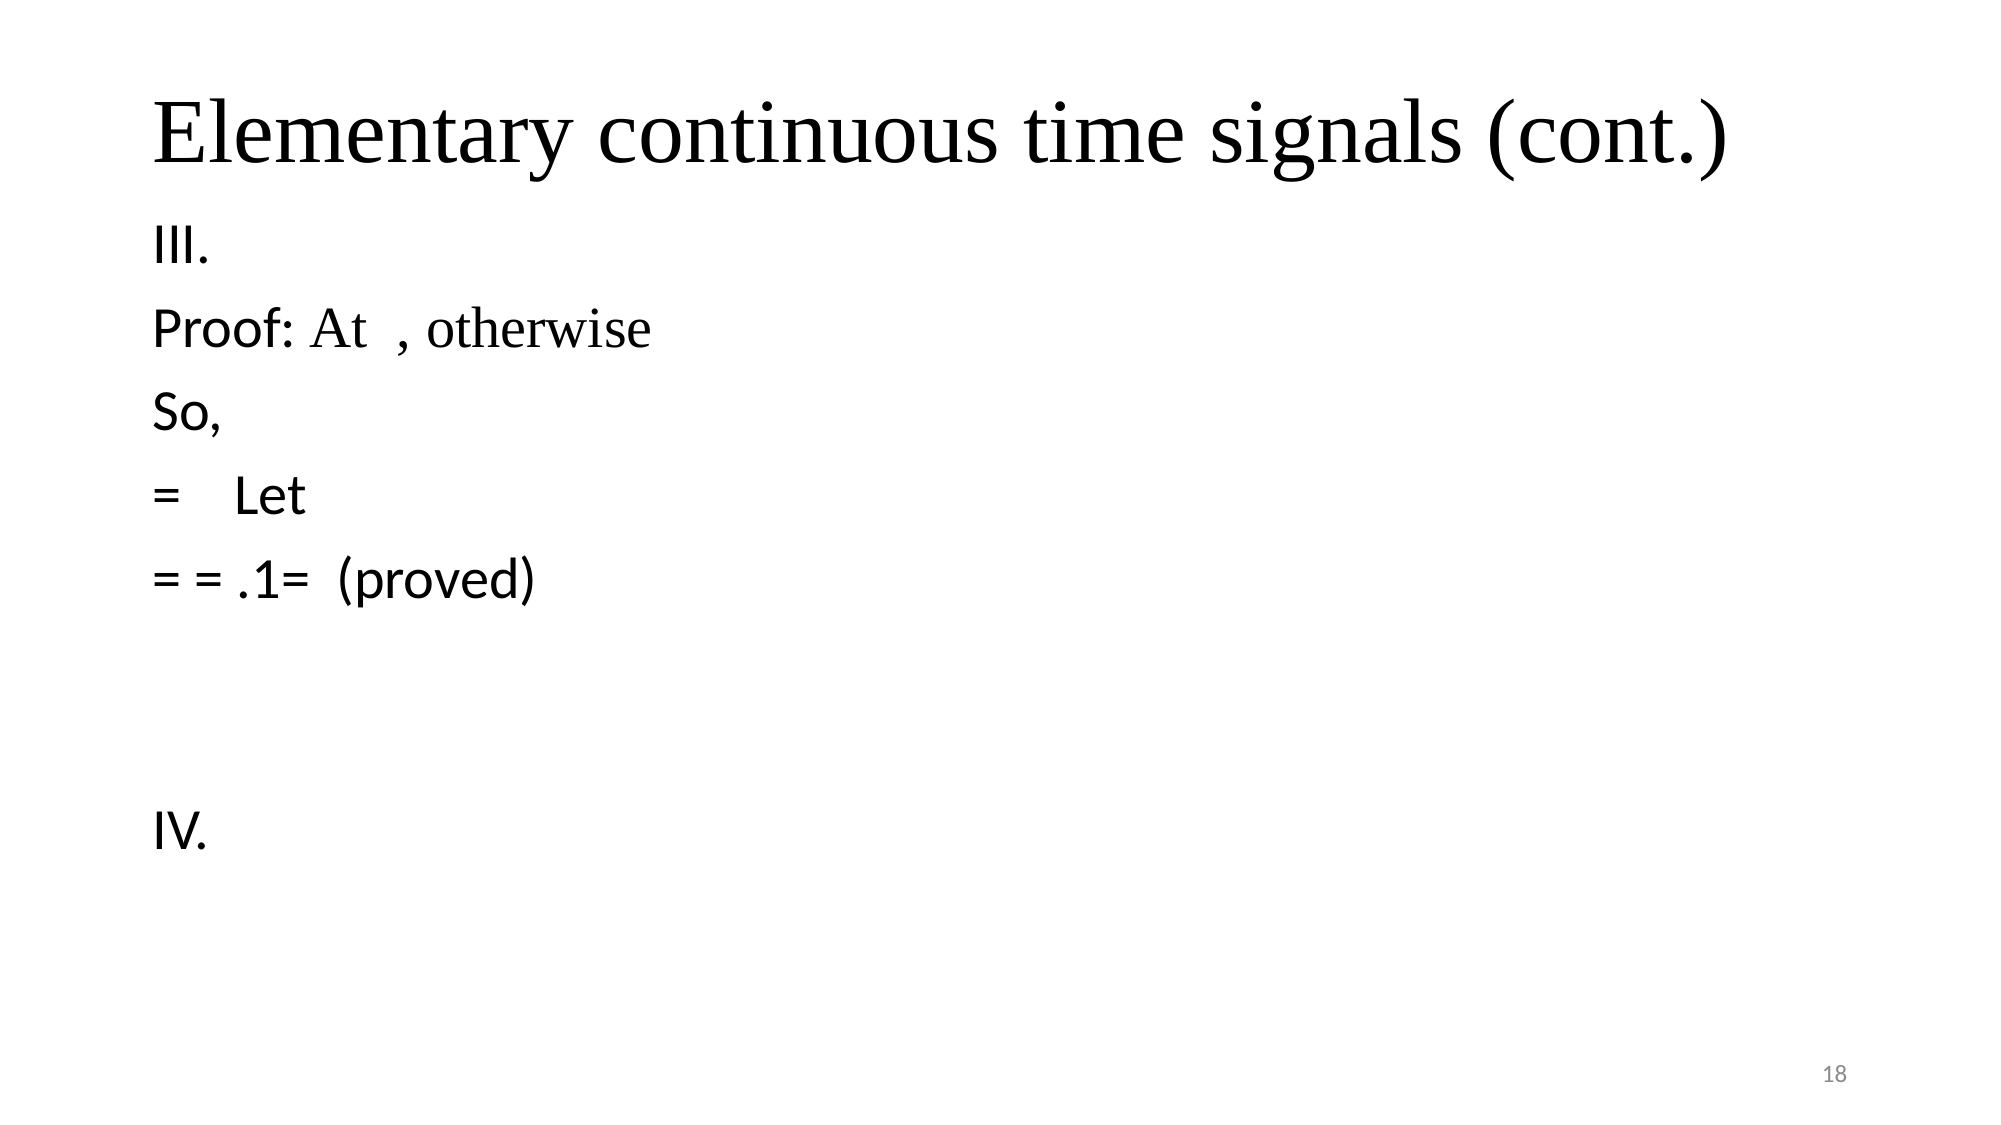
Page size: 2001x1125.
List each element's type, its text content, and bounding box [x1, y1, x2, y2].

title Elementary continuous time signals (cont.) [137, 59, 1863, 206]
slide_number 18 [1412, 1042, 1863, 1103]
